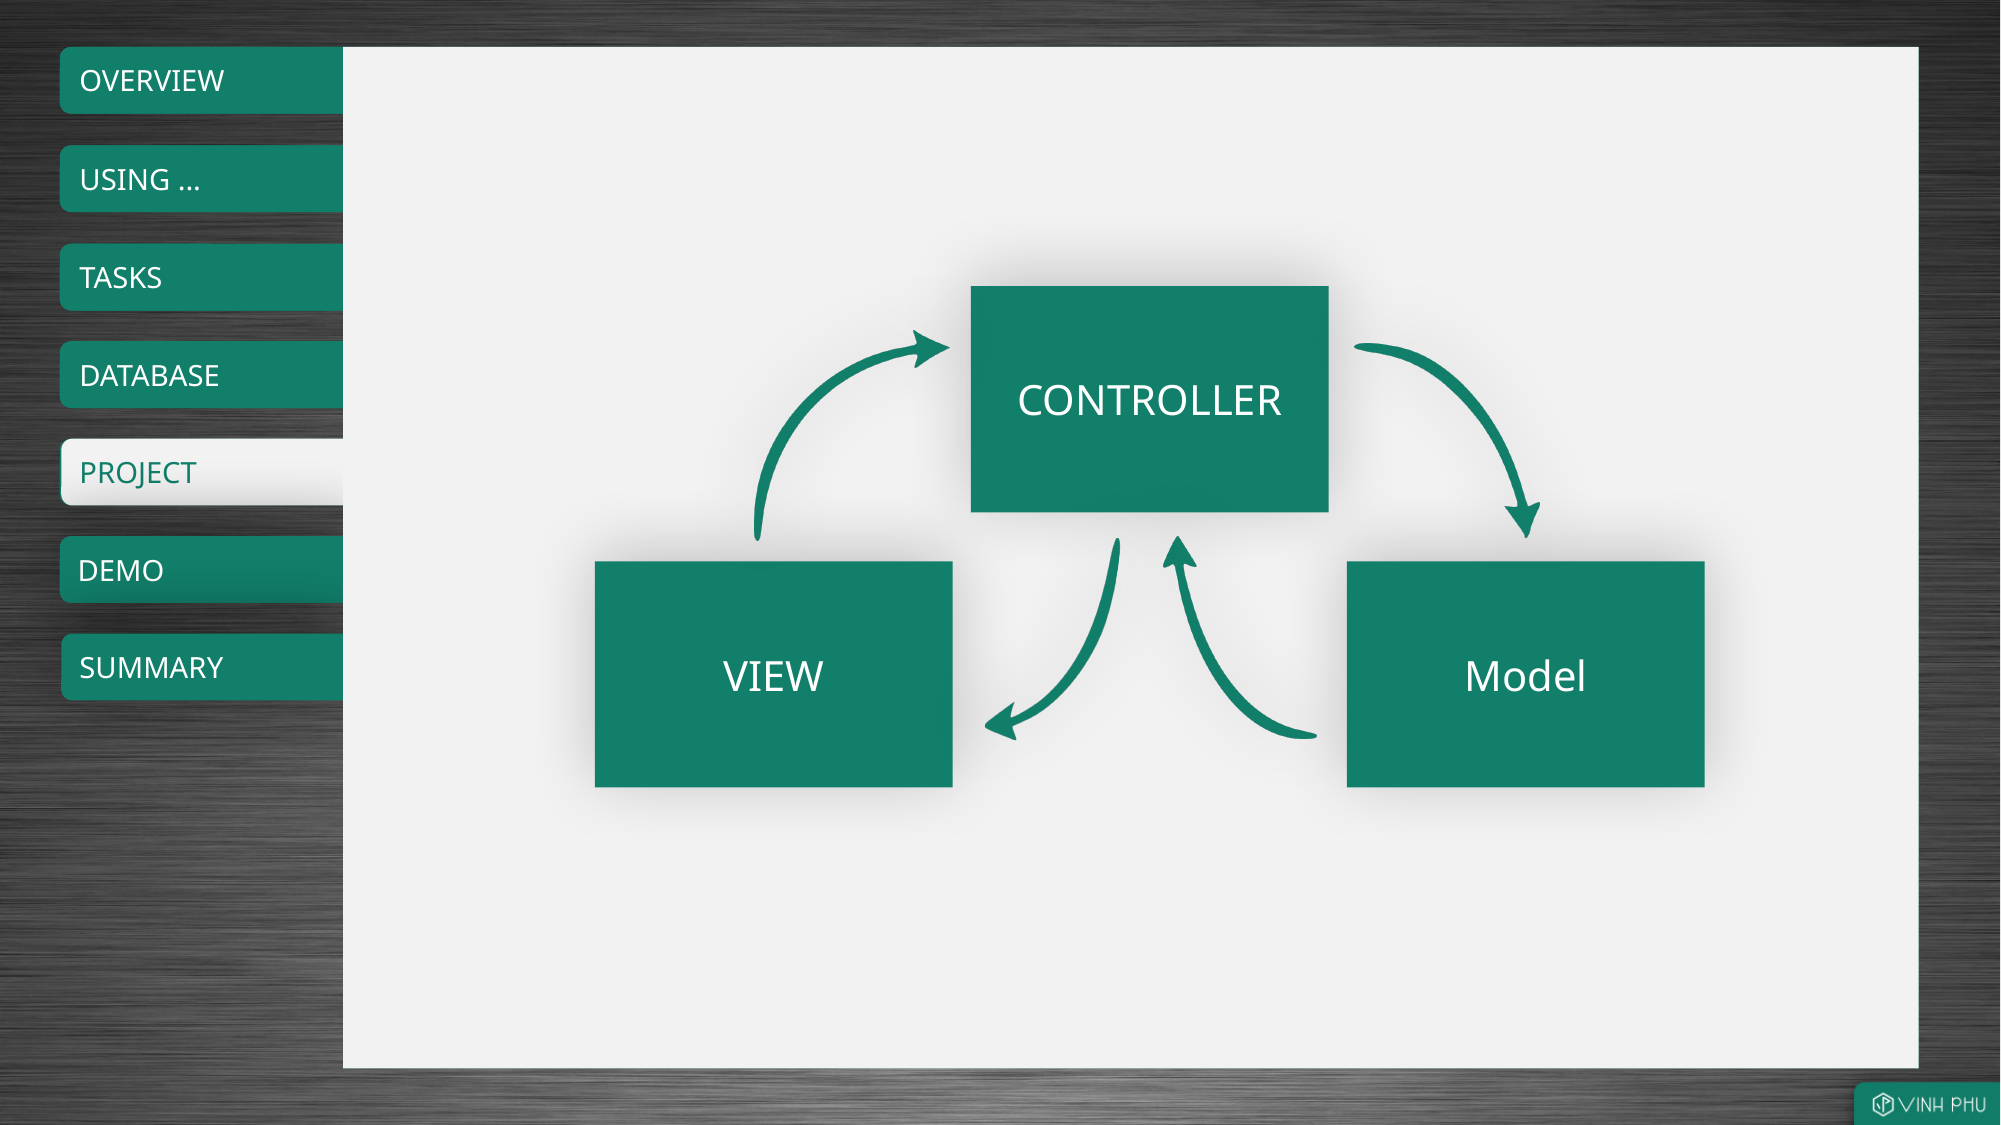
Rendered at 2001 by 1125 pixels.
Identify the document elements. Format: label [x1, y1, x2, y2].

text_box [59, 46, 1919, 1069]
picture [0, 0, 2001, 1125]
